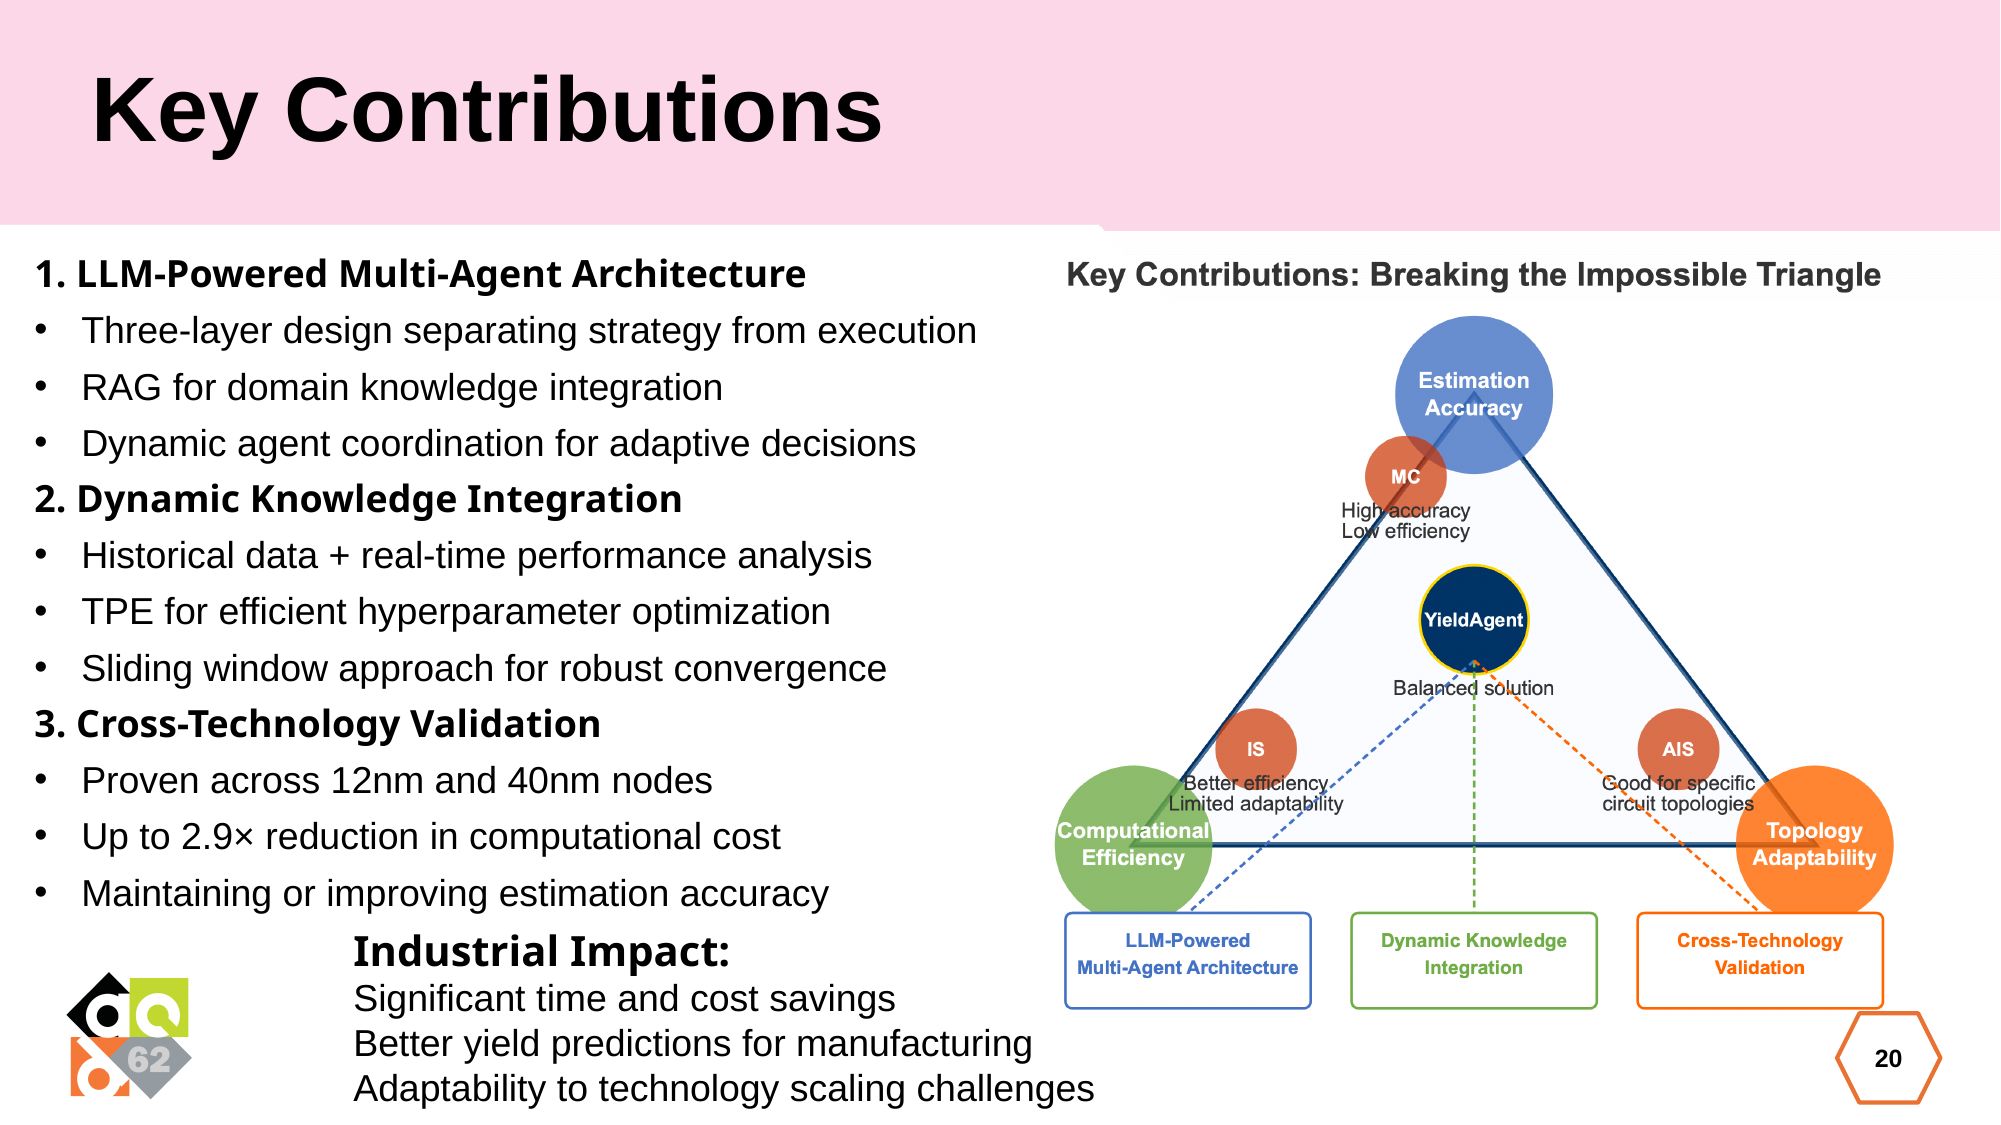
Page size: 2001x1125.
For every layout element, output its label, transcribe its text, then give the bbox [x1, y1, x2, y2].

title Key Contributions [76, 3, 1936, 221]
text_box Industrial Impact: Significant time and cost savings Better yield predictions for manufacturing Adaptability to technology scaling challenges [338, 916, 1558, 1117]
picture [0, 0, 2001, 1049]
slide_number 20 [1835, 1058, 1943, 1105]
text_box 1. LLM-Powered Multi-Agent Architecture Three-layer design separating strategy from execution RAG for domain knowledge integration Dynamic agent coordination for adaptive decisions 2. Dynamic Knowledge Integration Historical data + real-time performance analysis TPE for efficient hyperparameter optimization Sliding window approach for robust convergence 3. Cross-Technology Validation Proven across 12nm and 40nm nodes Up to 2.9× reduction in computational cost Maintaining or improving estimation accuracy [19, 231, 926, 921]
picture [41, 948, 218, 1125]
